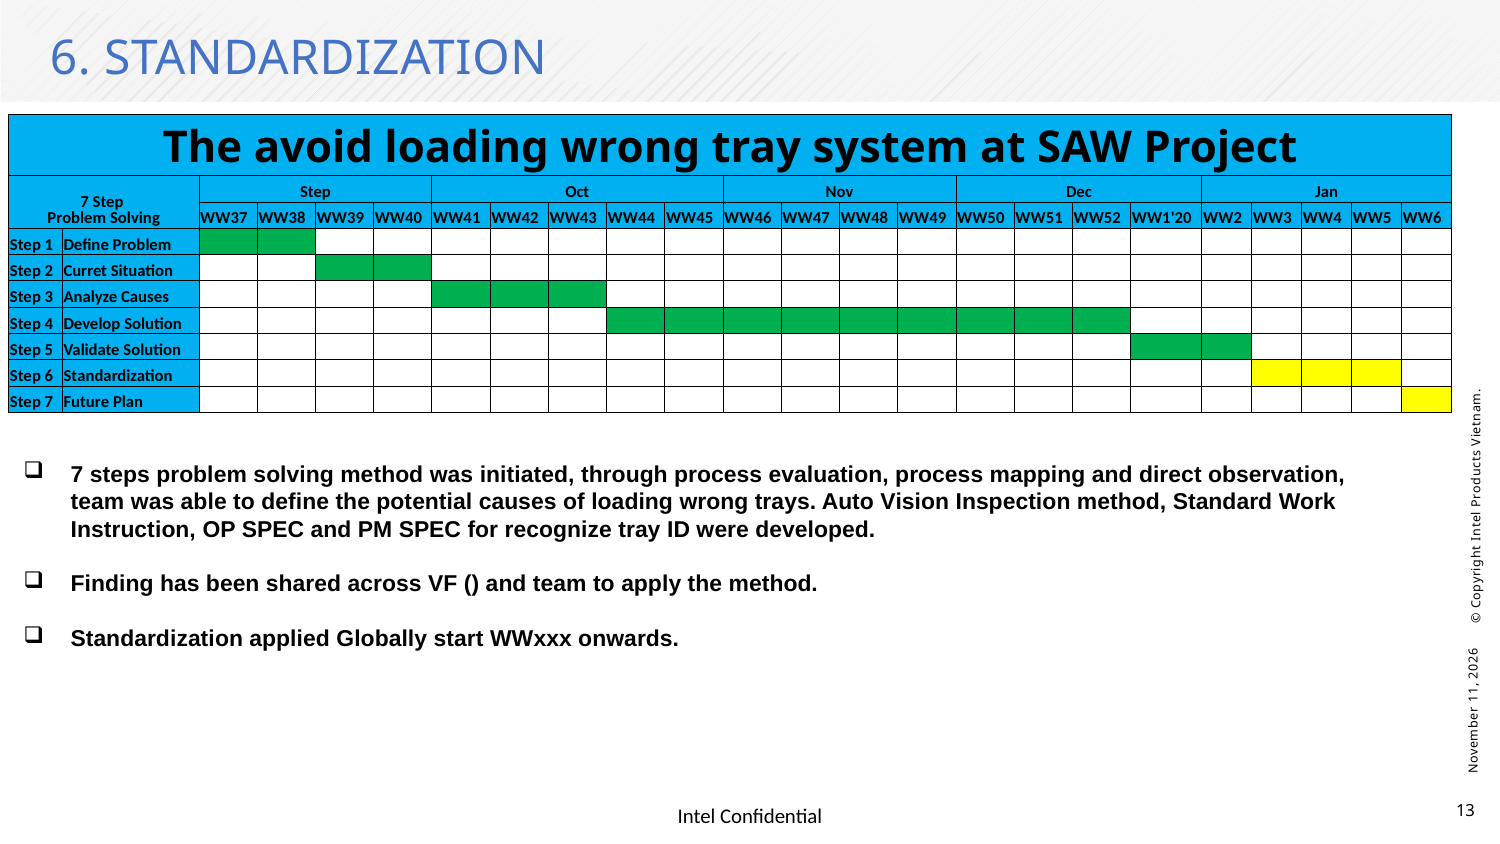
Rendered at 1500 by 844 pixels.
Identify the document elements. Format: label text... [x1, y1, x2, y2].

table_cell [1202, 387, 1251, 412]
table_cell WW43 [549, 203, 606, 228]
table_cell [258, 308, 315, 333]
table_cell WW45 [665, 203, 723, 228]
table_cell [607, 308, 664, 333]
table_cell [374, 308, 431, 333]
table_cell [491, 360, 548, 386]
table_cell [724, 281, 781, 307]
table_cell WW51 [1015, 203, 1072, 228]
table_cell [491, 308, 548, 333]
table_cell WW48 [840, 203, 897, 228]
table_cell [1252, 334, 1301, 359]
table_cell [1352, 360, 1401, 386]
table_cell Step 6 [9, 360, 62, 386]
table_cell [665, 334, 723, 359]
table_cell [1202, 229, 1251, 254]
table_cell [200, 360, 257, 386]
table_cell [607, 281, 664, 307]
table_cell [1402, 255, 1451, 280]
table_cell [665, 229, 723, 254]
table_cell [258, 387, 315, 412]
table_cell [1252, 229, 1301, 254]
table_cell [898, 255, 956, 280]
table_cell [665, 308, 723, 333]
table_cell [1131, 308, 1201, 333]
table_cell [1302, 360, 1351, 386]
table_cell [957, 255, 1014, 280]
picture [0, 0, 1500, 102]
table_cell [374, 360, 431, 386]
table_cell [607, 255, 664, 280]
table_cell [1015, 308, 1072, 333]
table_cell [1131, 387, 1201, 412]
table_cell Step 2 [9, 255, 62, 280]
table_cell [724, 229, 781, 254]
table_cell [898, 229, 956, 254]
table_cell [840, 229, 897, 254]
table_cell [607, 360, 664, 386]
table_cell [374, 334, 431, 359]
table_cell [782, 387, 839, 412]
table_cell WW4 [1302, 203, 1351, 228]
table_cell [957, 281, 1014, 307]
table_cell Future Plan [63, 387, 199, 412]
table_cell [432, 360, 490, 386]
table_cell [1015, 281, 1072, 307]
table_cell [1073, 308, 1130, 333]
table_cell [840, 308, 897, 333]
table_cell Oct [432, 176, 723, 202]
table_cell [782, 334, 839, 359]
table_cell [316, 255, 373, 280]
table_cell [200, 308, 257, 333]
table_cell [200, 334, 257, 359]
table_cell [1302, 281, 1351, 307]
table_cell [782, 308, 839, 333]
table_cell [1202, 360, 1251, 386]
table_cell [549, 281, 606, 307]
table_cell [607, 229, 664, 254]
table_cell [491, 281, 548, 307]
table_cell [840, 334, 897, 359]
table_cell [782, 360, 839, 386]
table_cell Curret Situation [63, 255, 199, 280]
table_cell [1131, 281, 1201, 307]
table_cell [1073, 387, 1130, 412]
table_cell Develop Solution [63, 308, 199, 333]
table_cell [374, 387, 431, 412]
table_cell [491, 255, 548, 280]
table_cell Step 5 [9, 334, 62, 359]
table_cell [374, 229, 431, 254]
table_cell Nov [724, 176, 956, 202]
table_cell Analyze Causes [63, 281, 199, 307]
table_cell WW50 [957, 203, 1014, 228]
table_cell WW2 [1202, 203, 1251, 228]
table_cell [1131, 255, 1201, 280]
table_cell [898, 281, 956, 307]
table_cell [1073, 229, 1130, 254]
table_cell [898, 387, 956, 412]
table_cell [549, 387, 606, 412]
table_cell [549, 255, 606, 280]
table_header The avoid loading wrong tray system at SAW Project [9, 115, 1451, 175]
table_cell [1302, 229, 1351, 254]
table_cell [607, 387, 664, 412]
table_cell [1015, 387, 1072, 412]
table_cell [1402, 387, 1451, 412]
table_cell WW1'20 [1131, 203, 1201, 228]
table_cell [1131, 360, 1201, 386]
table_cell [258, 281, 315, 307]
table_cell Step 7 [9, 387, 62, 412]
table_cell WW52 [1073, 203, 1130, 228]
table_cell [724, 334, 781, 359]
table_cell [840, 387, 897, 412]
table_cell [1302, 255, 1351, 280]
table_cell [957, 334, 1014, 359]
table_cell [724, 387, 781, 412]
table_cell [957, 360, 1014, 386]
table_cell Define Problem [63, 229, 199, 254]
table_cell [607, 334, 664, 359]
table_cell [1015, 255, 1072, 280]
table_cell [665, 387, 723, 412]
table_cell [840, 360, 897, 386]
table_cell [316, 334, 373, 359]
table_cell [1402, 229, 1451, 254]
table_cell [1252, 387, 1301, 412]
table_cell [1202, 255, 1251, 280]
table_cell [1073, 334, 1130, 359]
table_cell [1402, 308, 1451, 333]
table_cell [258, 334, 315, 359]
table_cell [1015, 360, 1072, 386]
table_cell [316, 308, 373, 333]
table_cell [1015, 334, 1072, 359]
table_cell [1015, 229, 1072, 254]
table_cell [549, 360, 606, 386]
table_cell [200, 255, 257, 280]
table_cell [432, 334, 490, 359]
table_cell WW40 [374, 203, 431, 228]
table_cell [316, 229, 373, 254]
table_cell [432, 229, 490, 254]
table_cell [200, 281, 257, 307]
table_cell Validate Solution [63, 334, 199, 359]
table_cell Jan [1202, 176, 1451, 202]
table_cell [374, 281, 431, 307]
table_cell [1073, 360, 1130, 386]
table_cell 7 Step Problem Solving [9, 176, 199, 228]
table_cell [1131, 229, 1201, 254]
table_cell WW46 [724, 203, 781, 228]
table_cell [840, 281, 897, 307]
table_cell [724, 255, 781, 280]
table_cell [957, 229, 1014, 254]
table_cell [258, 229, 315, 254]
table_cell [782, 281, 839, 307]
table_cell [491, 334, 548, 359]
table_cell WW3 [1252, 203, 1301, 228]
table_cell [549, 229, 606, 254]
table_cell [432, 387, 490, 412]
table_cell [1073, 281, 1130, 307]
table_cell [258, 255, 315, 280]
table_cell [1202, 308, 1251, 333]
table_cell [1352, 229, 1401, 254]
table_cell [200, 229, 257, 254]
table_cell [724, 360, 781, 386]
table_cell [432, 281, 490, 307]
table_cell [1202, 334, 1251, 359]
table_cell WW49 [898, 203, 956, 228]
table_cell [1131, 334, 1201, 359]
table_cell [898, 334, 956, 359]
table_cell [1252, 360, 1301, 386]
table_cell [665, 360, 723, 386]
table_cell [1352, 334, 1401, 359]
table_cell [258, 360, 315, 386]
table_cell [898, 308, 956, 333]
text_box 7 steps problem solving method was initiated, through process evaluation, process mapping and direct observation, team was able to define the potential causes of loading wrong trays. Auto Vision Inspection method, Standard Work Instruction, OP SPEC and PM SPEC for recognize tray ID were developed. Finding has been shared across VF () and team to apply the method. Standardization applied Globally start WWxxx onwards. [8, 451, 1387, 714]
table_cell [1073, 255, 1130, 280]
table_cell [1402, 281, 1451, 307]
table_cell [1352, 255, 1401, 280]
table_cell [957, 387, 1014, 412]
table_cell WW42 [491, 203, 548, 228]
table_cell [1252, 308, 1301, 333]
table_cell WW6 [1402, 203, 1451, 228]
table_cell Step 1 [9, 229, 62, 254]
table_cell [1202, 281, 1251, 307]
table_cell WW39 [316, 203, 373, 228]
table_cell [1302, 308, 1351, 333]
table_cell [200, 387, 257, 412]
table_cell [782, 229, 839, 254]
table_cell [840, 255, 897, 280]
table_cell [549, 334, 606, 359]
table_cell WW38 [258, 203, 315, 228]
table_cell [549, 308, 606, 333]
table_cell [1352, 387, 1401, 412]
table_cell [1352, 281, 1401, 307]
table_cell Dec [957, 176, 1201, 202]
table_cell Step 4 [9, 308, 62, 333]
table_cell [1302, 334, 1351, 359]
table_cell [724, 308, 781, 333]
table_cell [374, 255, 431, 280]
table_cell [1352, 308, 1401, 333]
table_cell [898, 360, 956, 386]
table_cell [432, 308, 490, 333]
table_cell [957, 308, 1014, 333]
table_cell [1302, 387, 1351, 412]
table_cell [782, 255, 839, 280]
table_cell [316, 281, 373, 307]
table_cell [316, 360, 373, 386]
table_cell [1252, 255, 1301, 280]
table_cell Step 3 [9, 281, 62, 307]
table_cell [432, 255, 490, 280]
table_cell WW44 [607, 203, 664, 228]
table_cell [491, 387, 548, 412]
table_cell [1252, 281, 1301, 307]
table_cell Standardization [63, 360, 199, 386]
table_cell WW47 [782, 203, 839, 228]
table_cell [491, 229, 548, 254]
table_cell WW5 [1352, 203, 1401, 228]
table_cell WW41 [432, 203, 490, 228]
table_cell [665, 255, 723, 280]
table_cell Step [200, 176, 431, 202]
table_cell [316, 387, 373, 412]
table_cell WW37 [200, 203, 257, 228]
table_cell [1402, 360, 1451, 386]
table_cell [665, 281, 723, 307]
title 6. STANDARDIZATION [49, 0, 1449, 91]
table_cell [1402, 334, 1451, 359]
